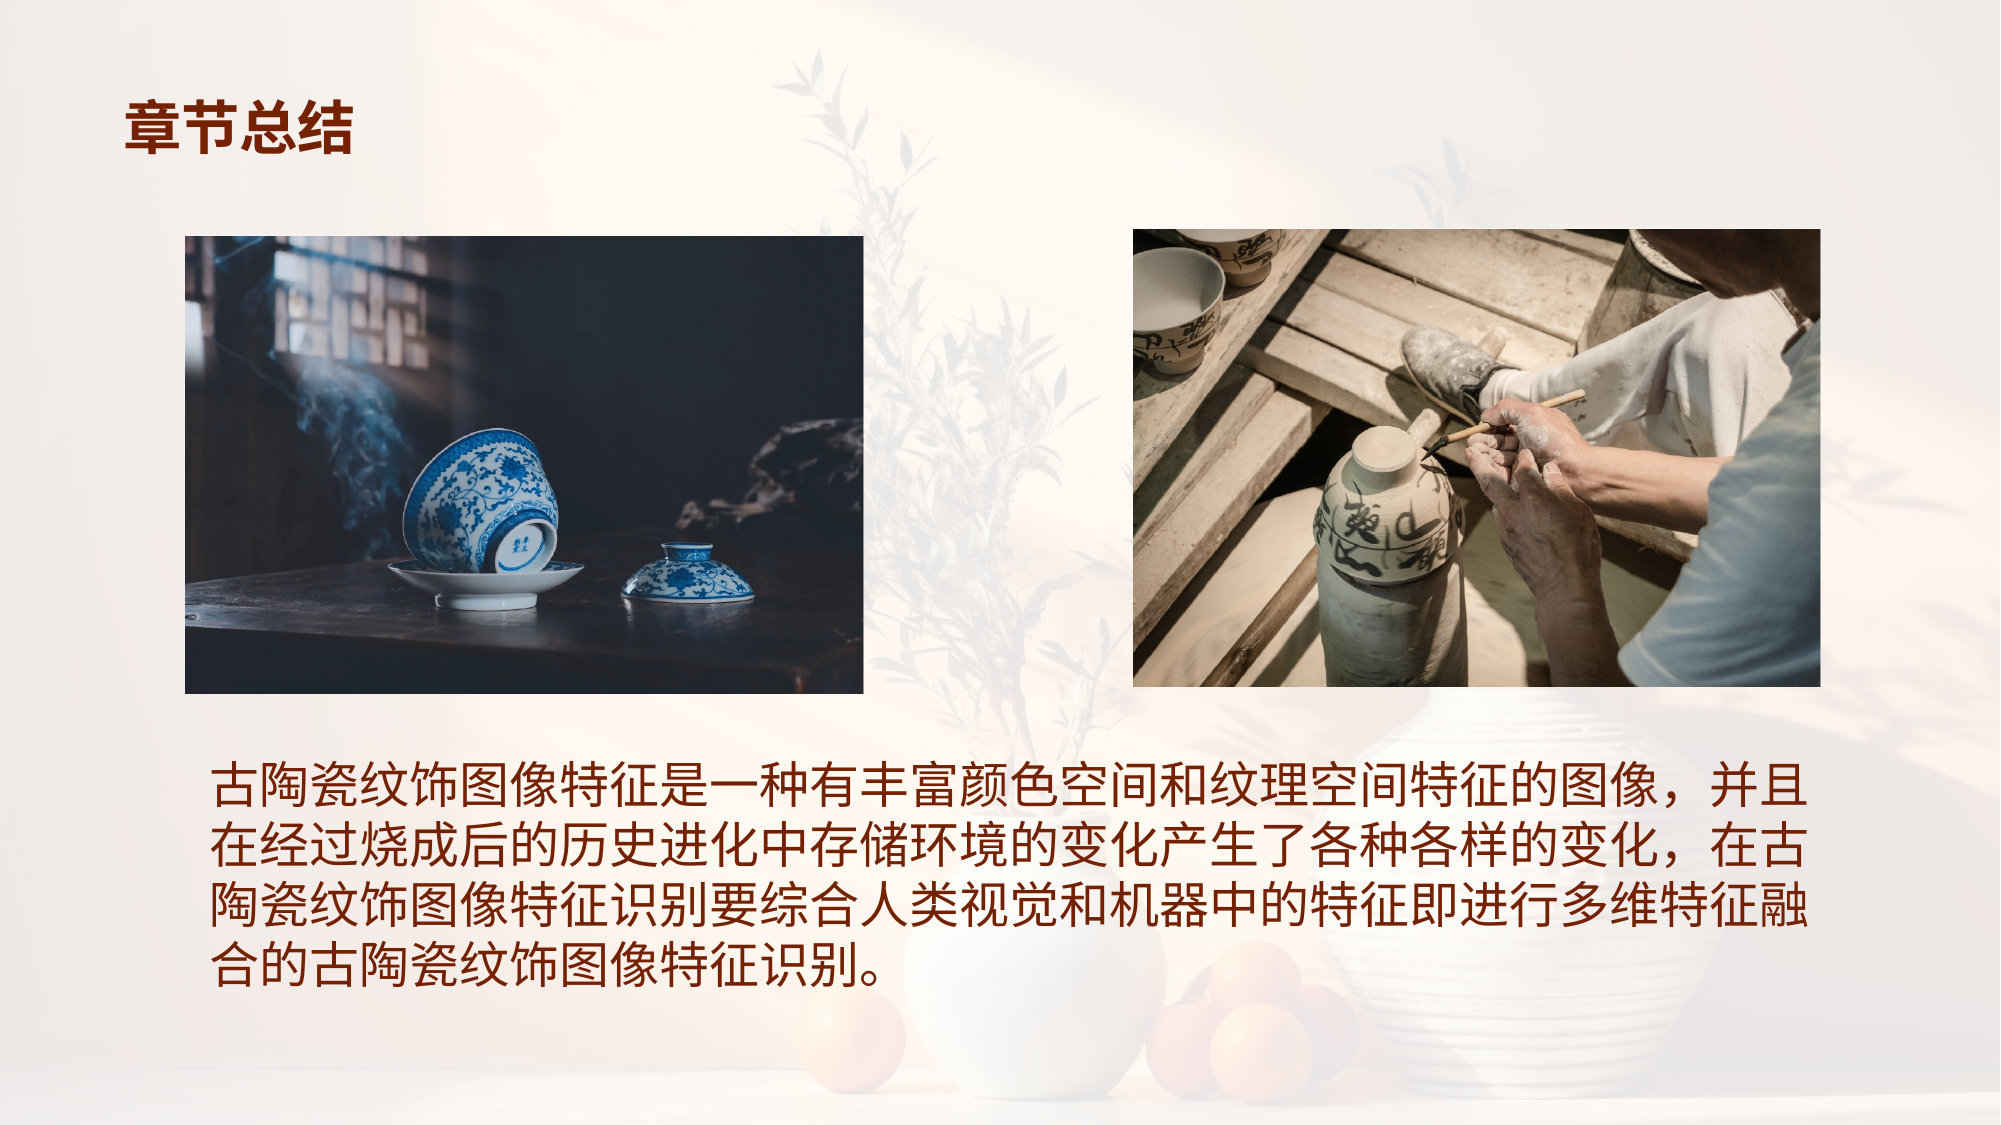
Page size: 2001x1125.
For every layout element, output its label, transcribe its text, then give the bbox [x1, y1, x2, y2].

picture [1133, 228, 1821, 687]
text_box 古陶瓷纹饰图像特征是一种有丰富颜色空间和纹理空间特征的图像，并且在经过烧成后的历史进化中存储环境的变化产生了各种各样的变化，在古陶瓷纹饰图像特征识别要综合人类视觉和机器中的特征即进行多维特征融合的古陶瓷纹饰图像特征识别。 [194, 745, 1851, 1061]
title 章节总结 [108, 0, 1890, 169]
picture [185, 235, 864, 694]
